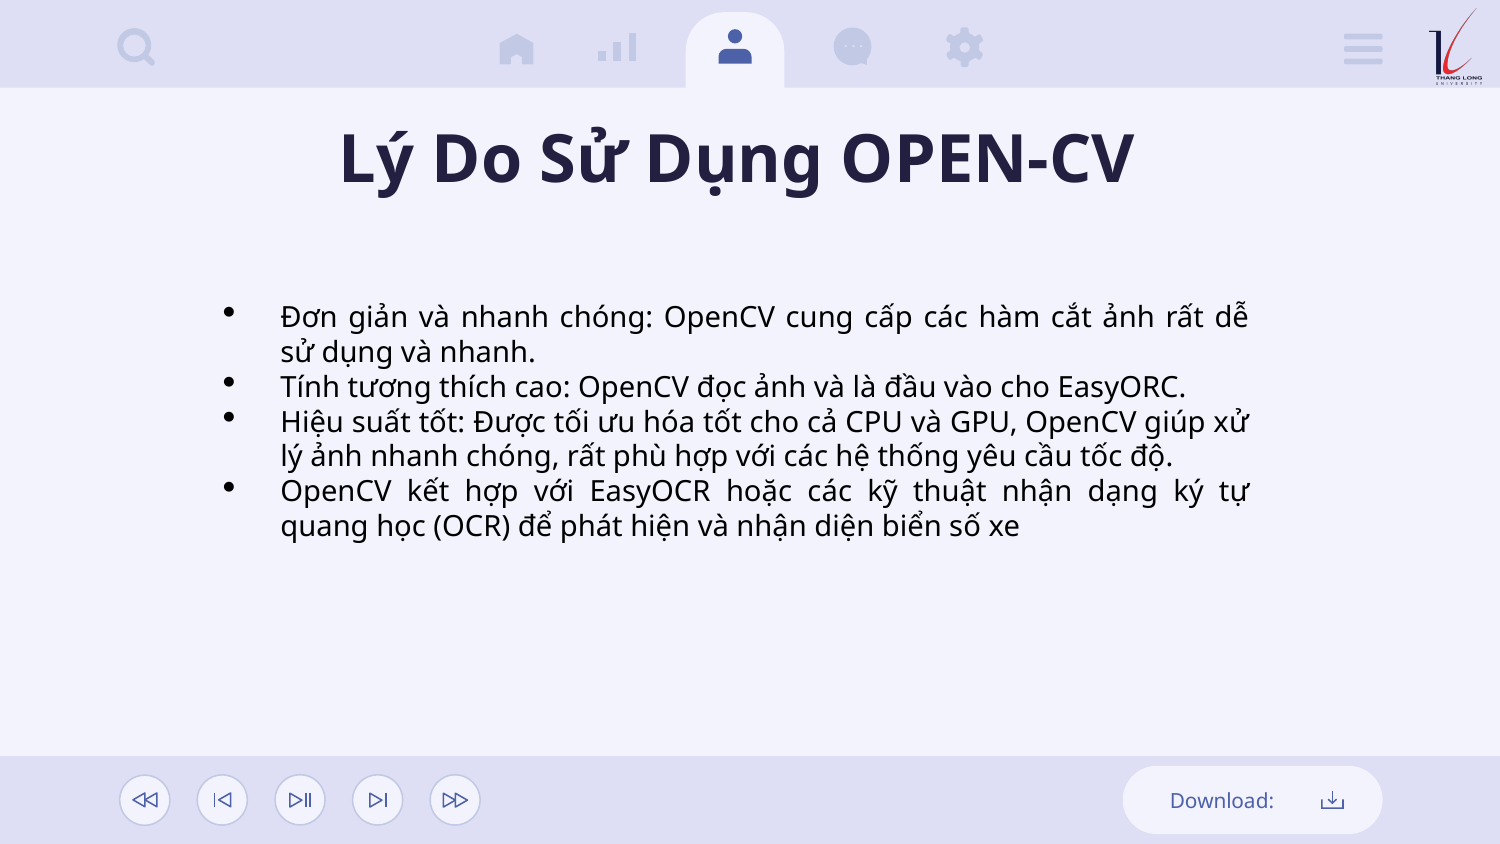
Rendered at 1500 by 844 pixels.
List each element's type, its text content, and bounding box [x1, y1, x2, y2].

picture [1429, 8, 1482, 85]
text_box Lý Do Sử Dụng OPEN-CV [318, 108, 1156, 204]
text_box Đơn giản và nhanh chóng: OpenCV cung cấp các hàm cắt ảnh rất dễ sử dụng và nhanh. Tính tương thích cao: OpenCV đọc ảnh và là đầu vào cho EasyORC. Hiệu suất tốt: Được tối ưu hóa tốt cho cả CPU và GPU, OpenCV giúp xử lý ảnh nhanh chóng, rất phù hợp với các hệ thống yêu cầu tốc độ. OpenCV kết hợp với EasyOCR hoặc các kỹ thuật nhận dạng ký tự quang học (OCR) để phát hiện và nhận diện biển số xe [209, 290, 1265, 550]
